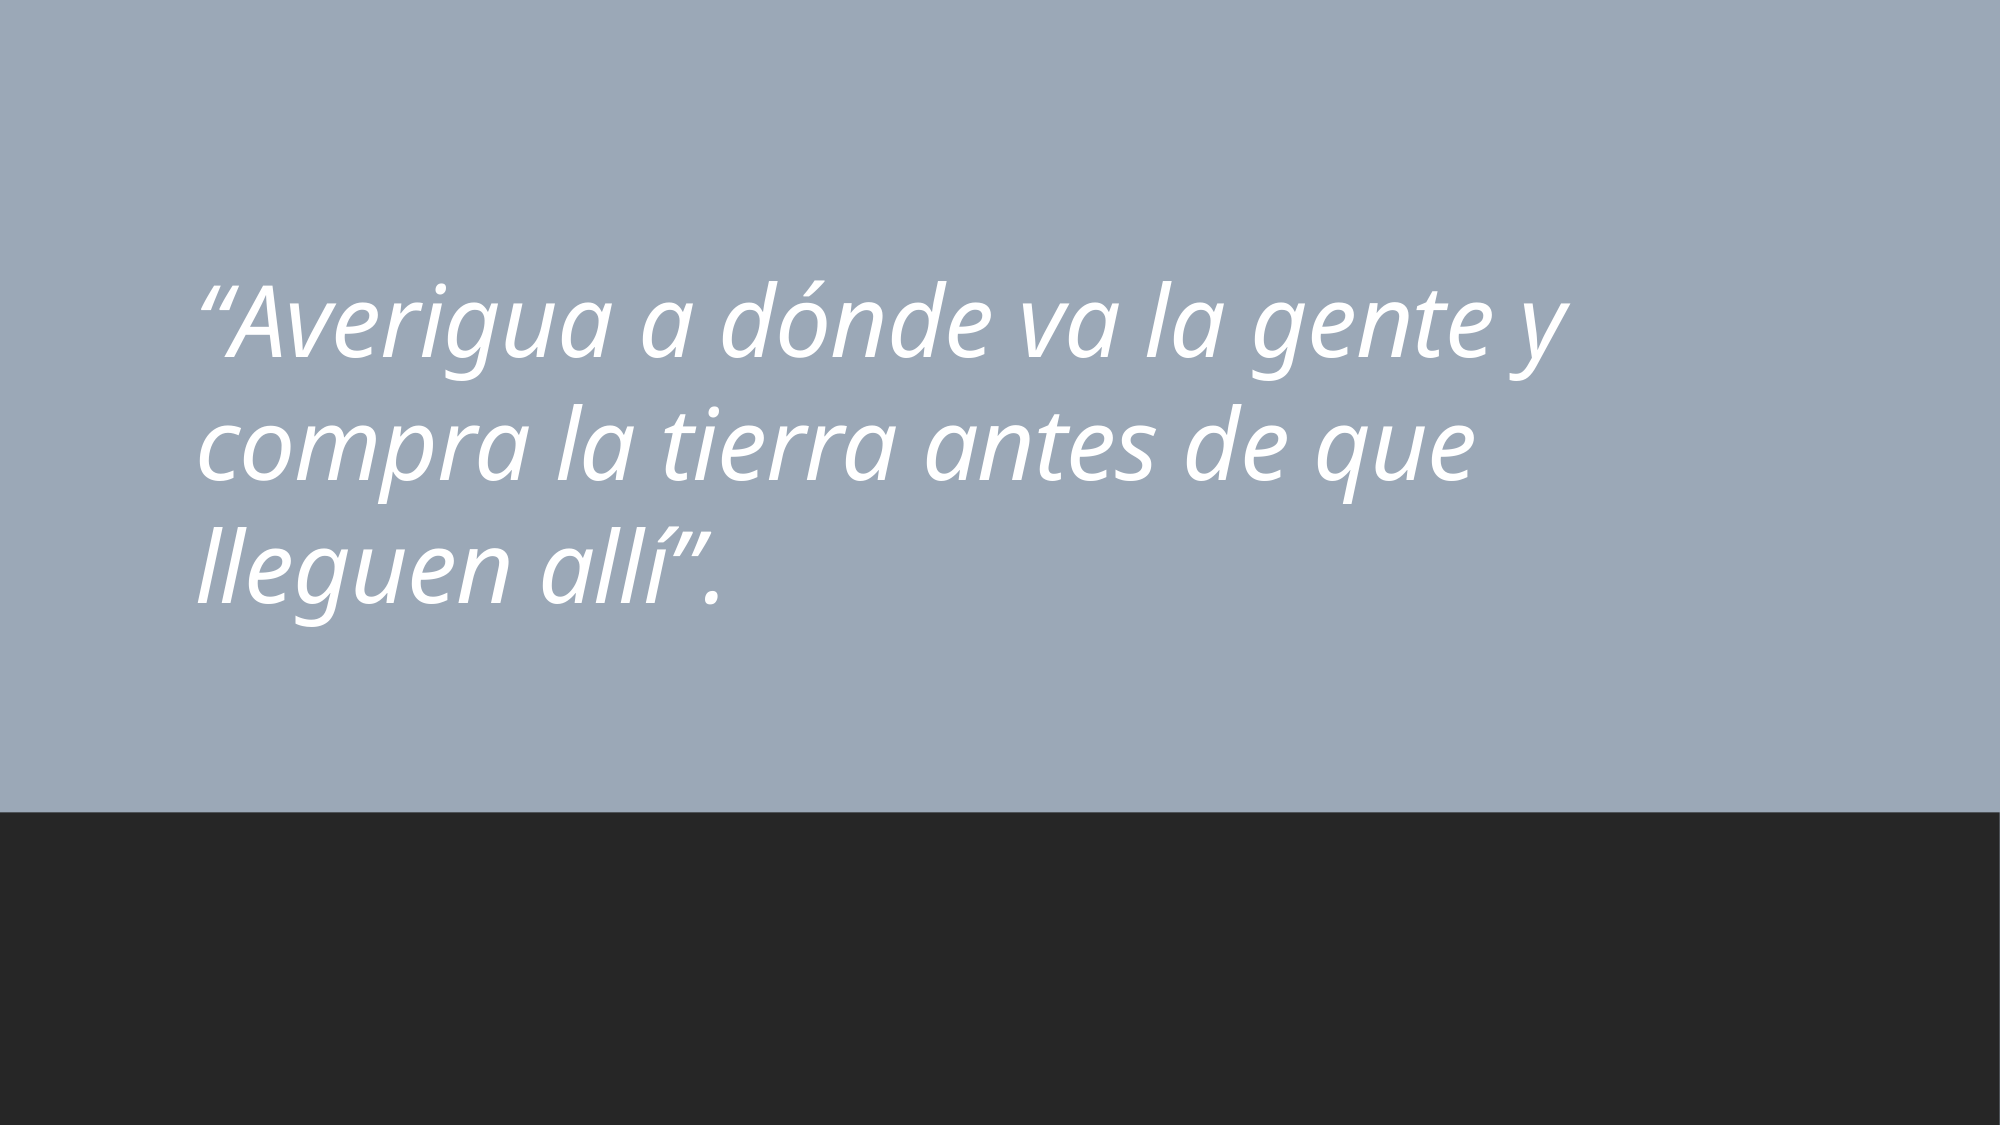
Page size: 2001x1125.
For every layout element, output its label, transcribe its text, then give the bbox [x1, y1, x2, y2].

title “Averigua a dónde va la gente y compra la tierra antes de que lleguen allí”. [180, 124, 1830, 763]
text_box [0, 811, 2000, 1125]
text_box [0, 0, 2000, 811]
